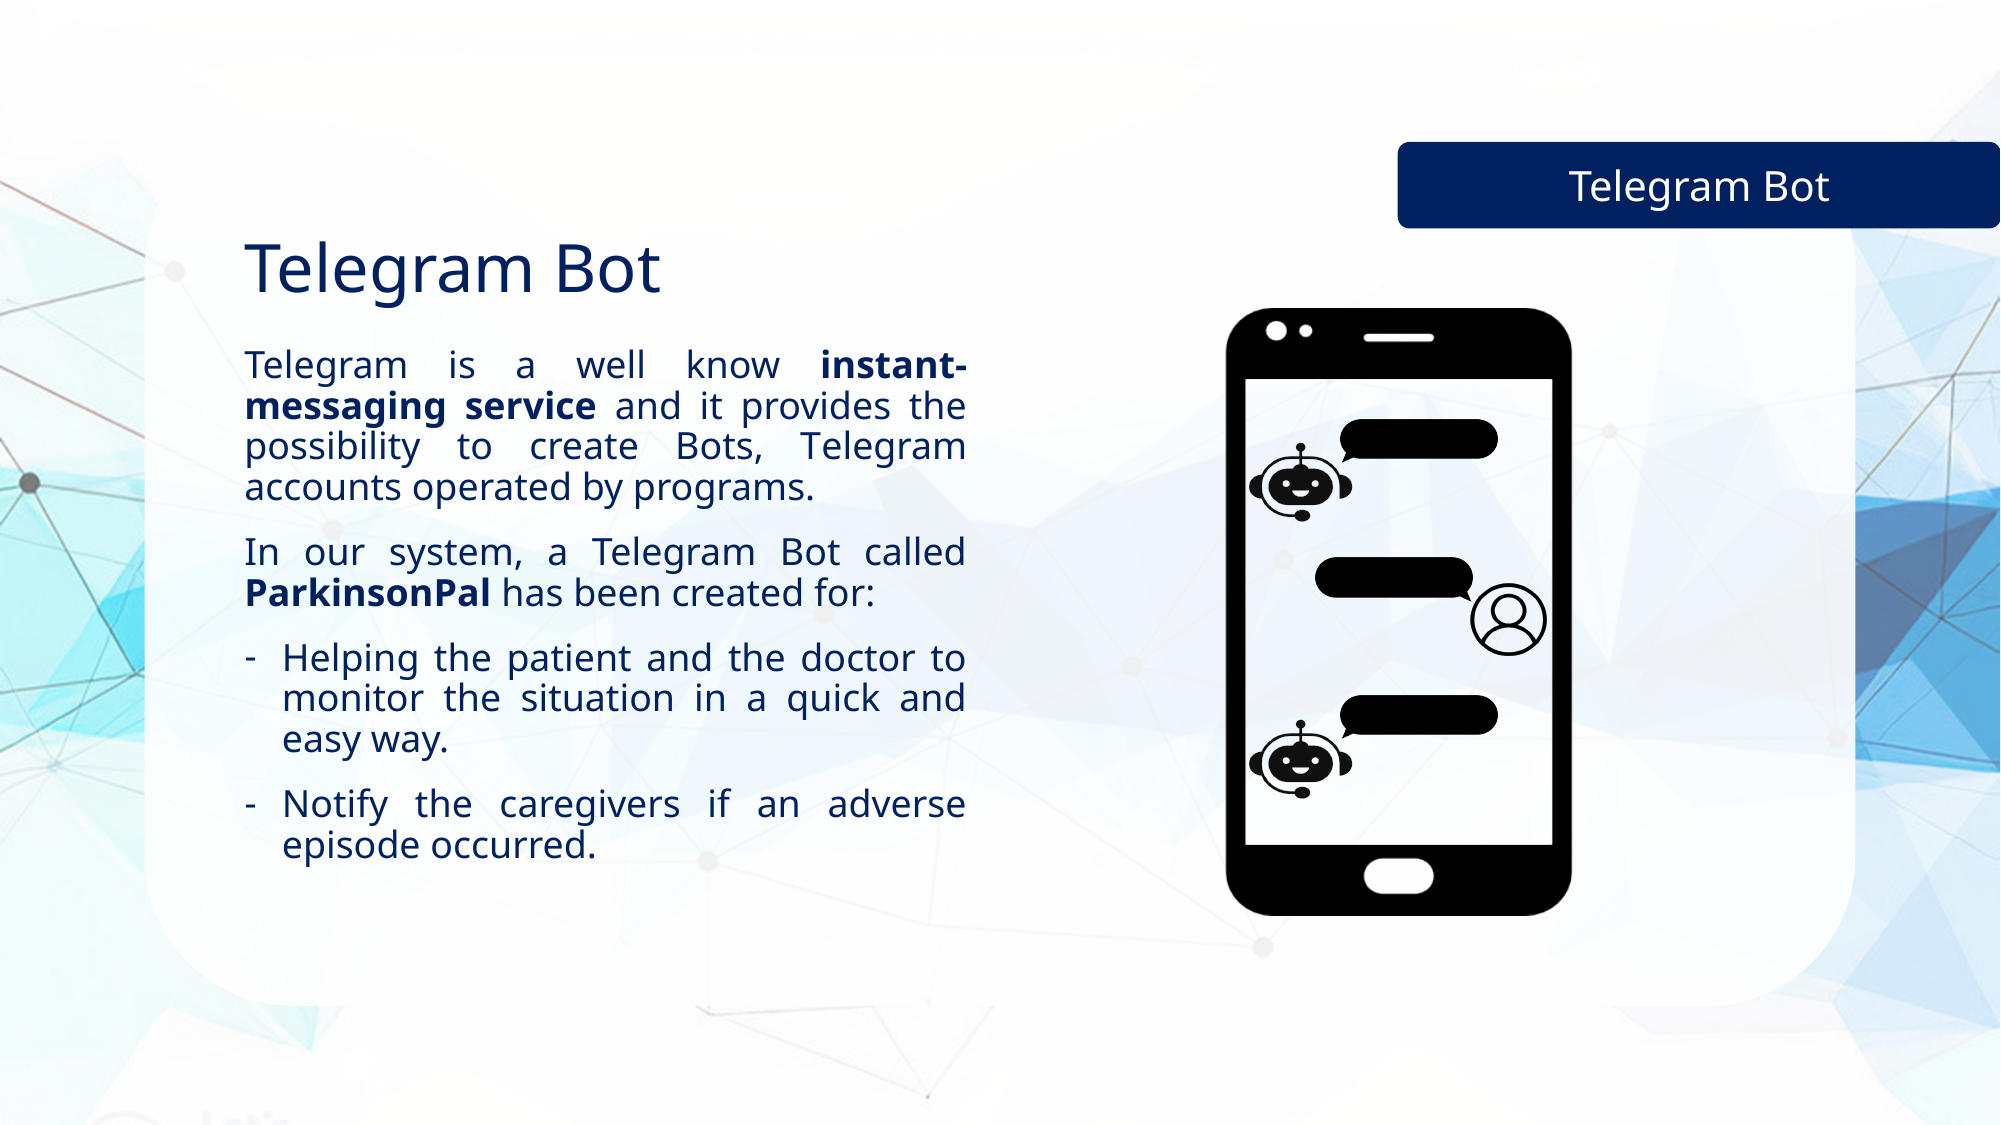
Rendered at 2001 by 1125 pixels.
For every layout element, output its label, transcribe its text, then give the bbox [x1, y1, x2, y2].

text_box Telegram Bot [1397, 141, 2000, 229]
text_box Telegram Bot [229, 227, 937, 330]
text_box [1077, 308, 1721, 916]
text_box Telegram is a well know instant-messaging service and it provides the possibility to create Bots, Telegram accounts operated by programs. In our system, a Telegram Bot called ParkinsonPal has been created for: Helping the patient and the doctor to monitor the situation in a quick and easy way. Notify the caregivers if an adverse episode occurred. [229, 338, 982, 933]
picture [0, 0, 2001, 1125]
